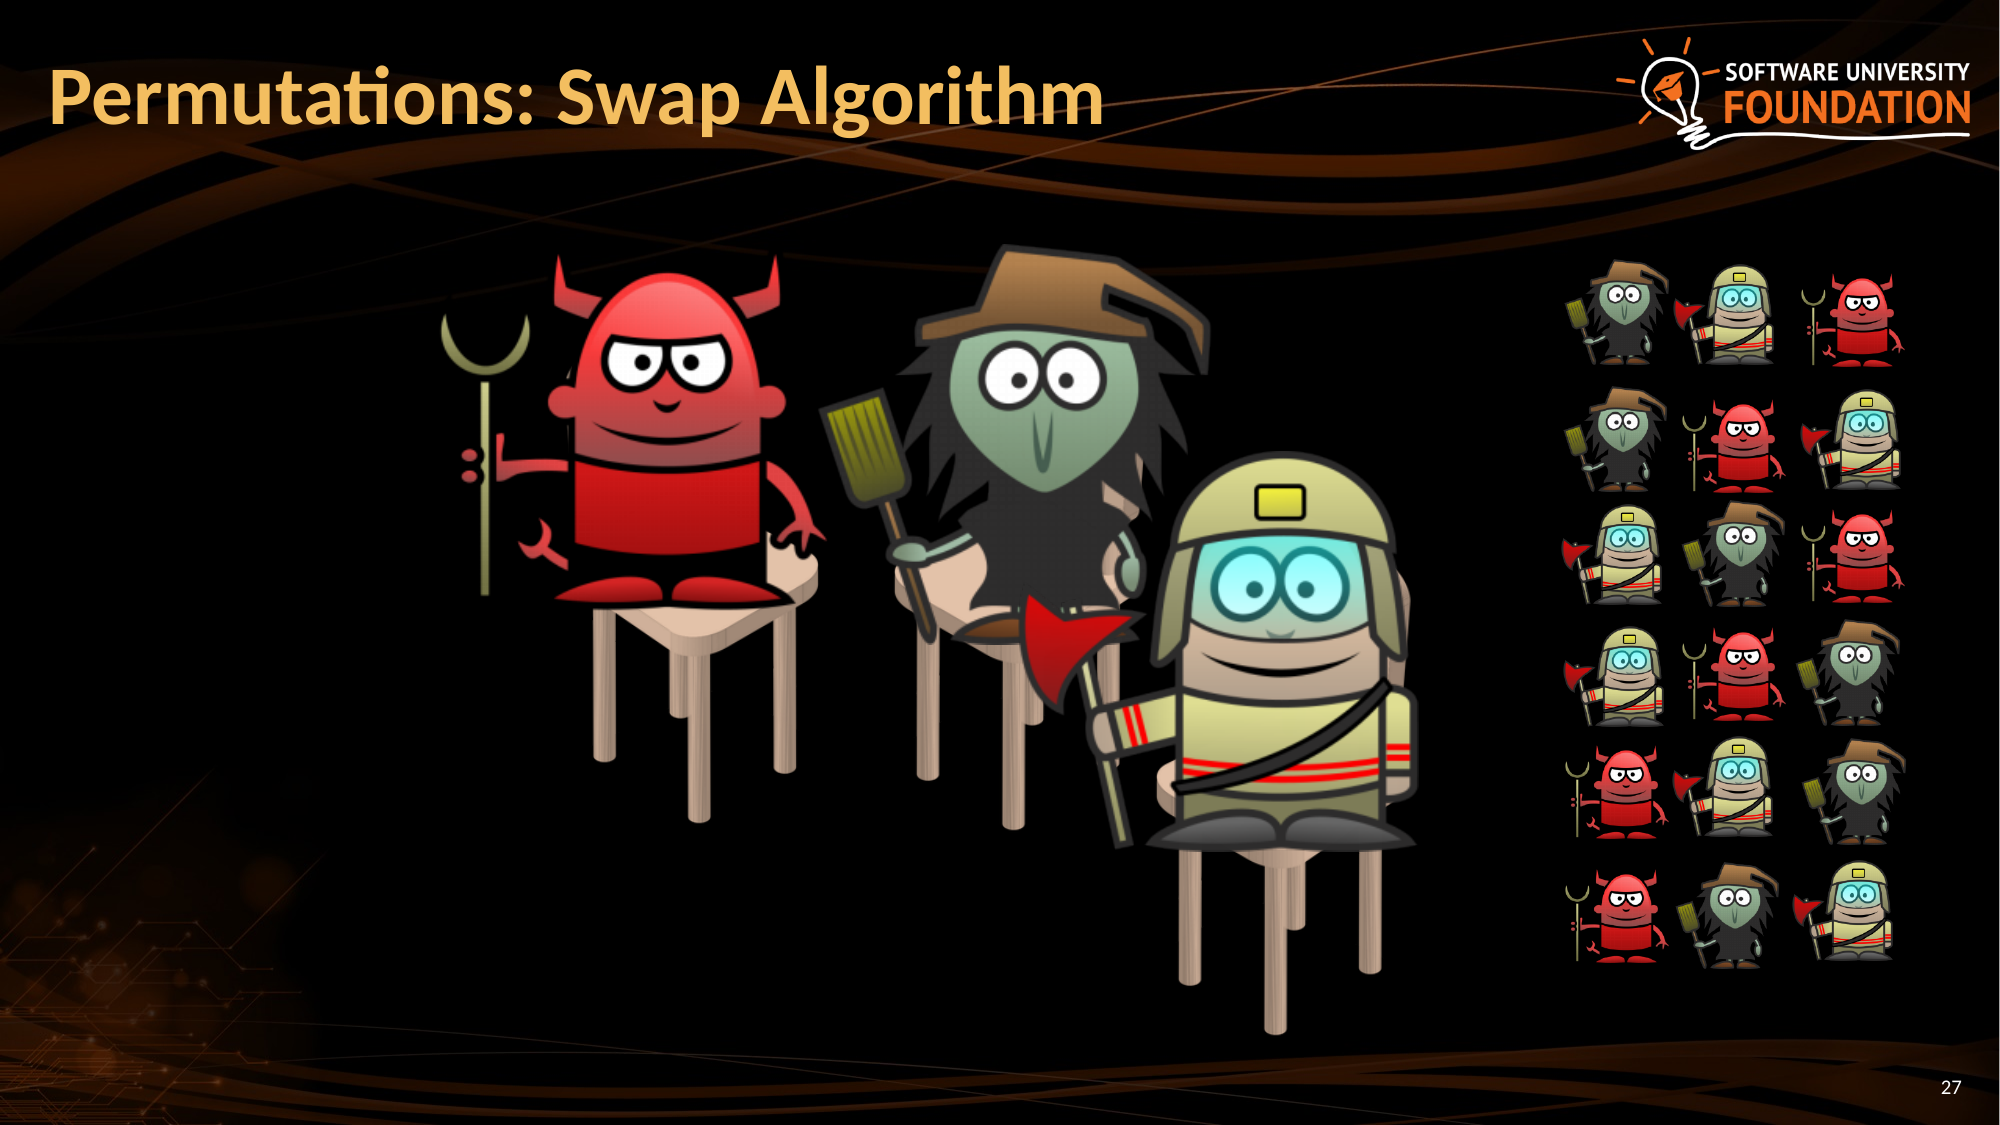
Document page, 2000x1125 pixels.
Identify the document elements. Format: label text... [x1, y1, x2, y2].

picture [0, 0, 2000, 1125]
slide_number 27 [1897, 1070, 1968, 1103]
title Permutations: Swap Algorithm [30, 6, 1602, 189]
